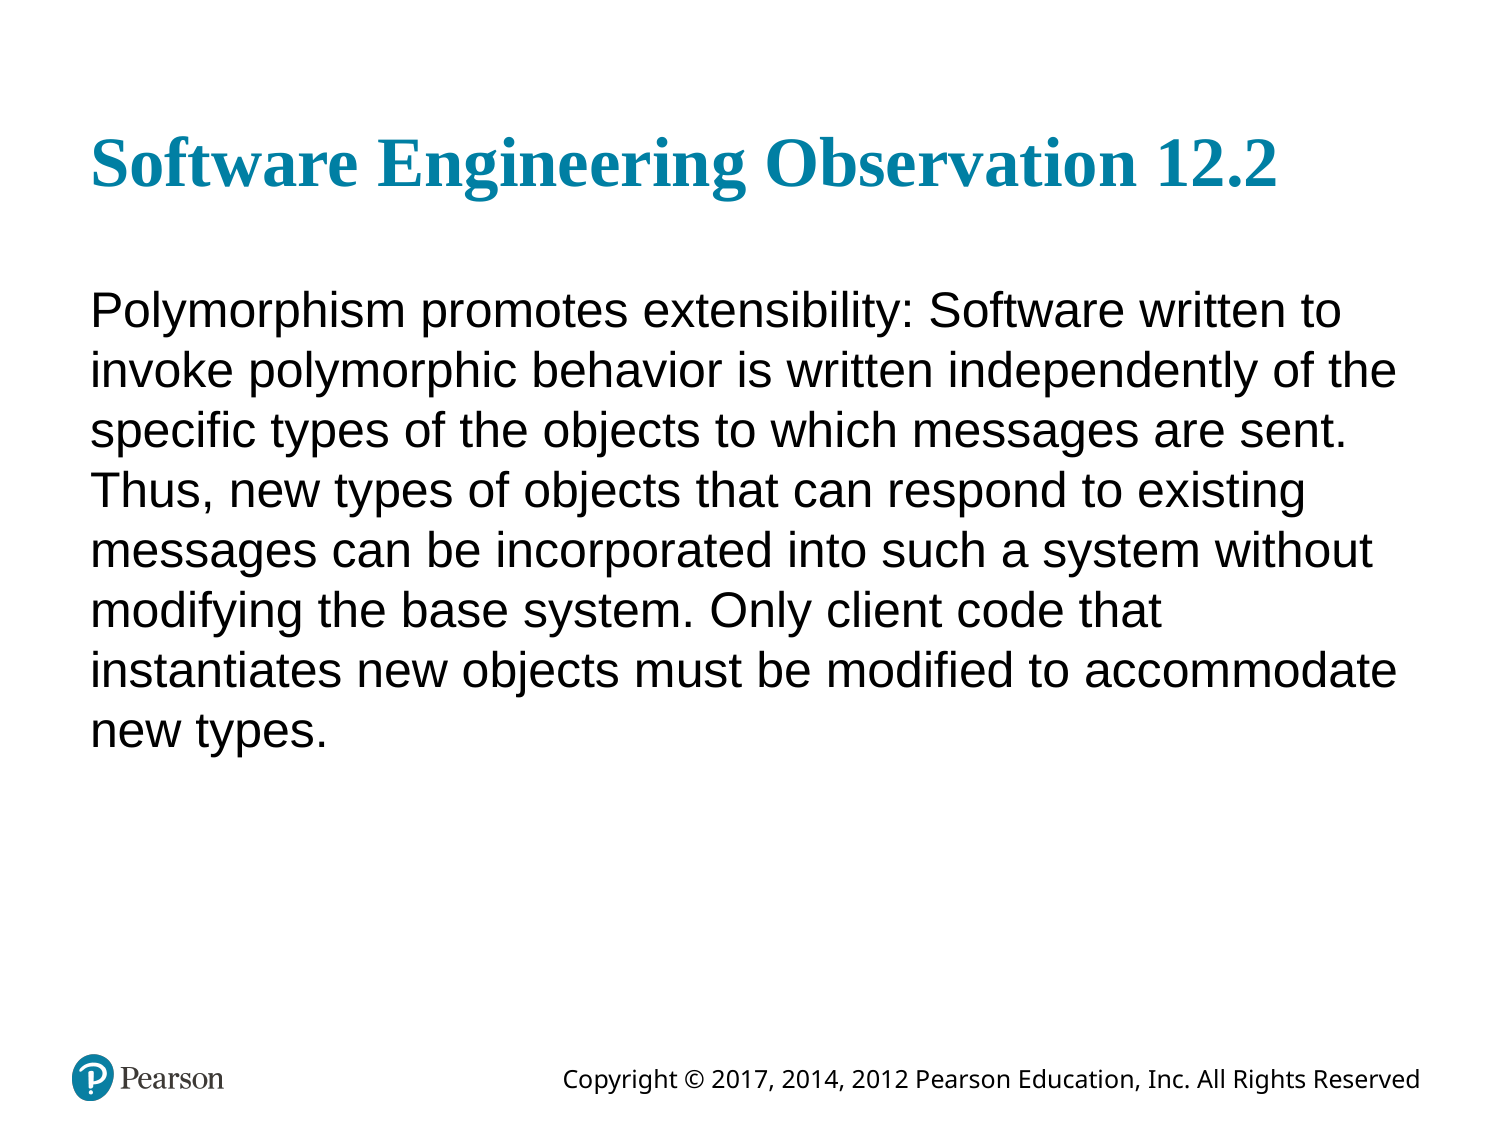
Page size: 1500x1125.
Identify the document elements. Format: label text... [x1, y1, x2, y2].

list Polymorphism promotes extensibility: Software written to invoke polymorphic behavior is written independently of the specific types of the objects to which messages are sent. Thus, new types of objects that can respond to existing messages can be incorporated into such a system without modifying the base system. Only client code that instantiates new objects must be modified to accommodate new types. [75, 262, 1425, 1005]
picture [72, 1054, 88, 1070]
picture [98, 1054, 224, 1101]
picture [72, 1087, 83, 1101]
title Software Engineering Observation 12.2 [75, 0, 1425, 216]
picture [80, 1063, 106, 1088]
